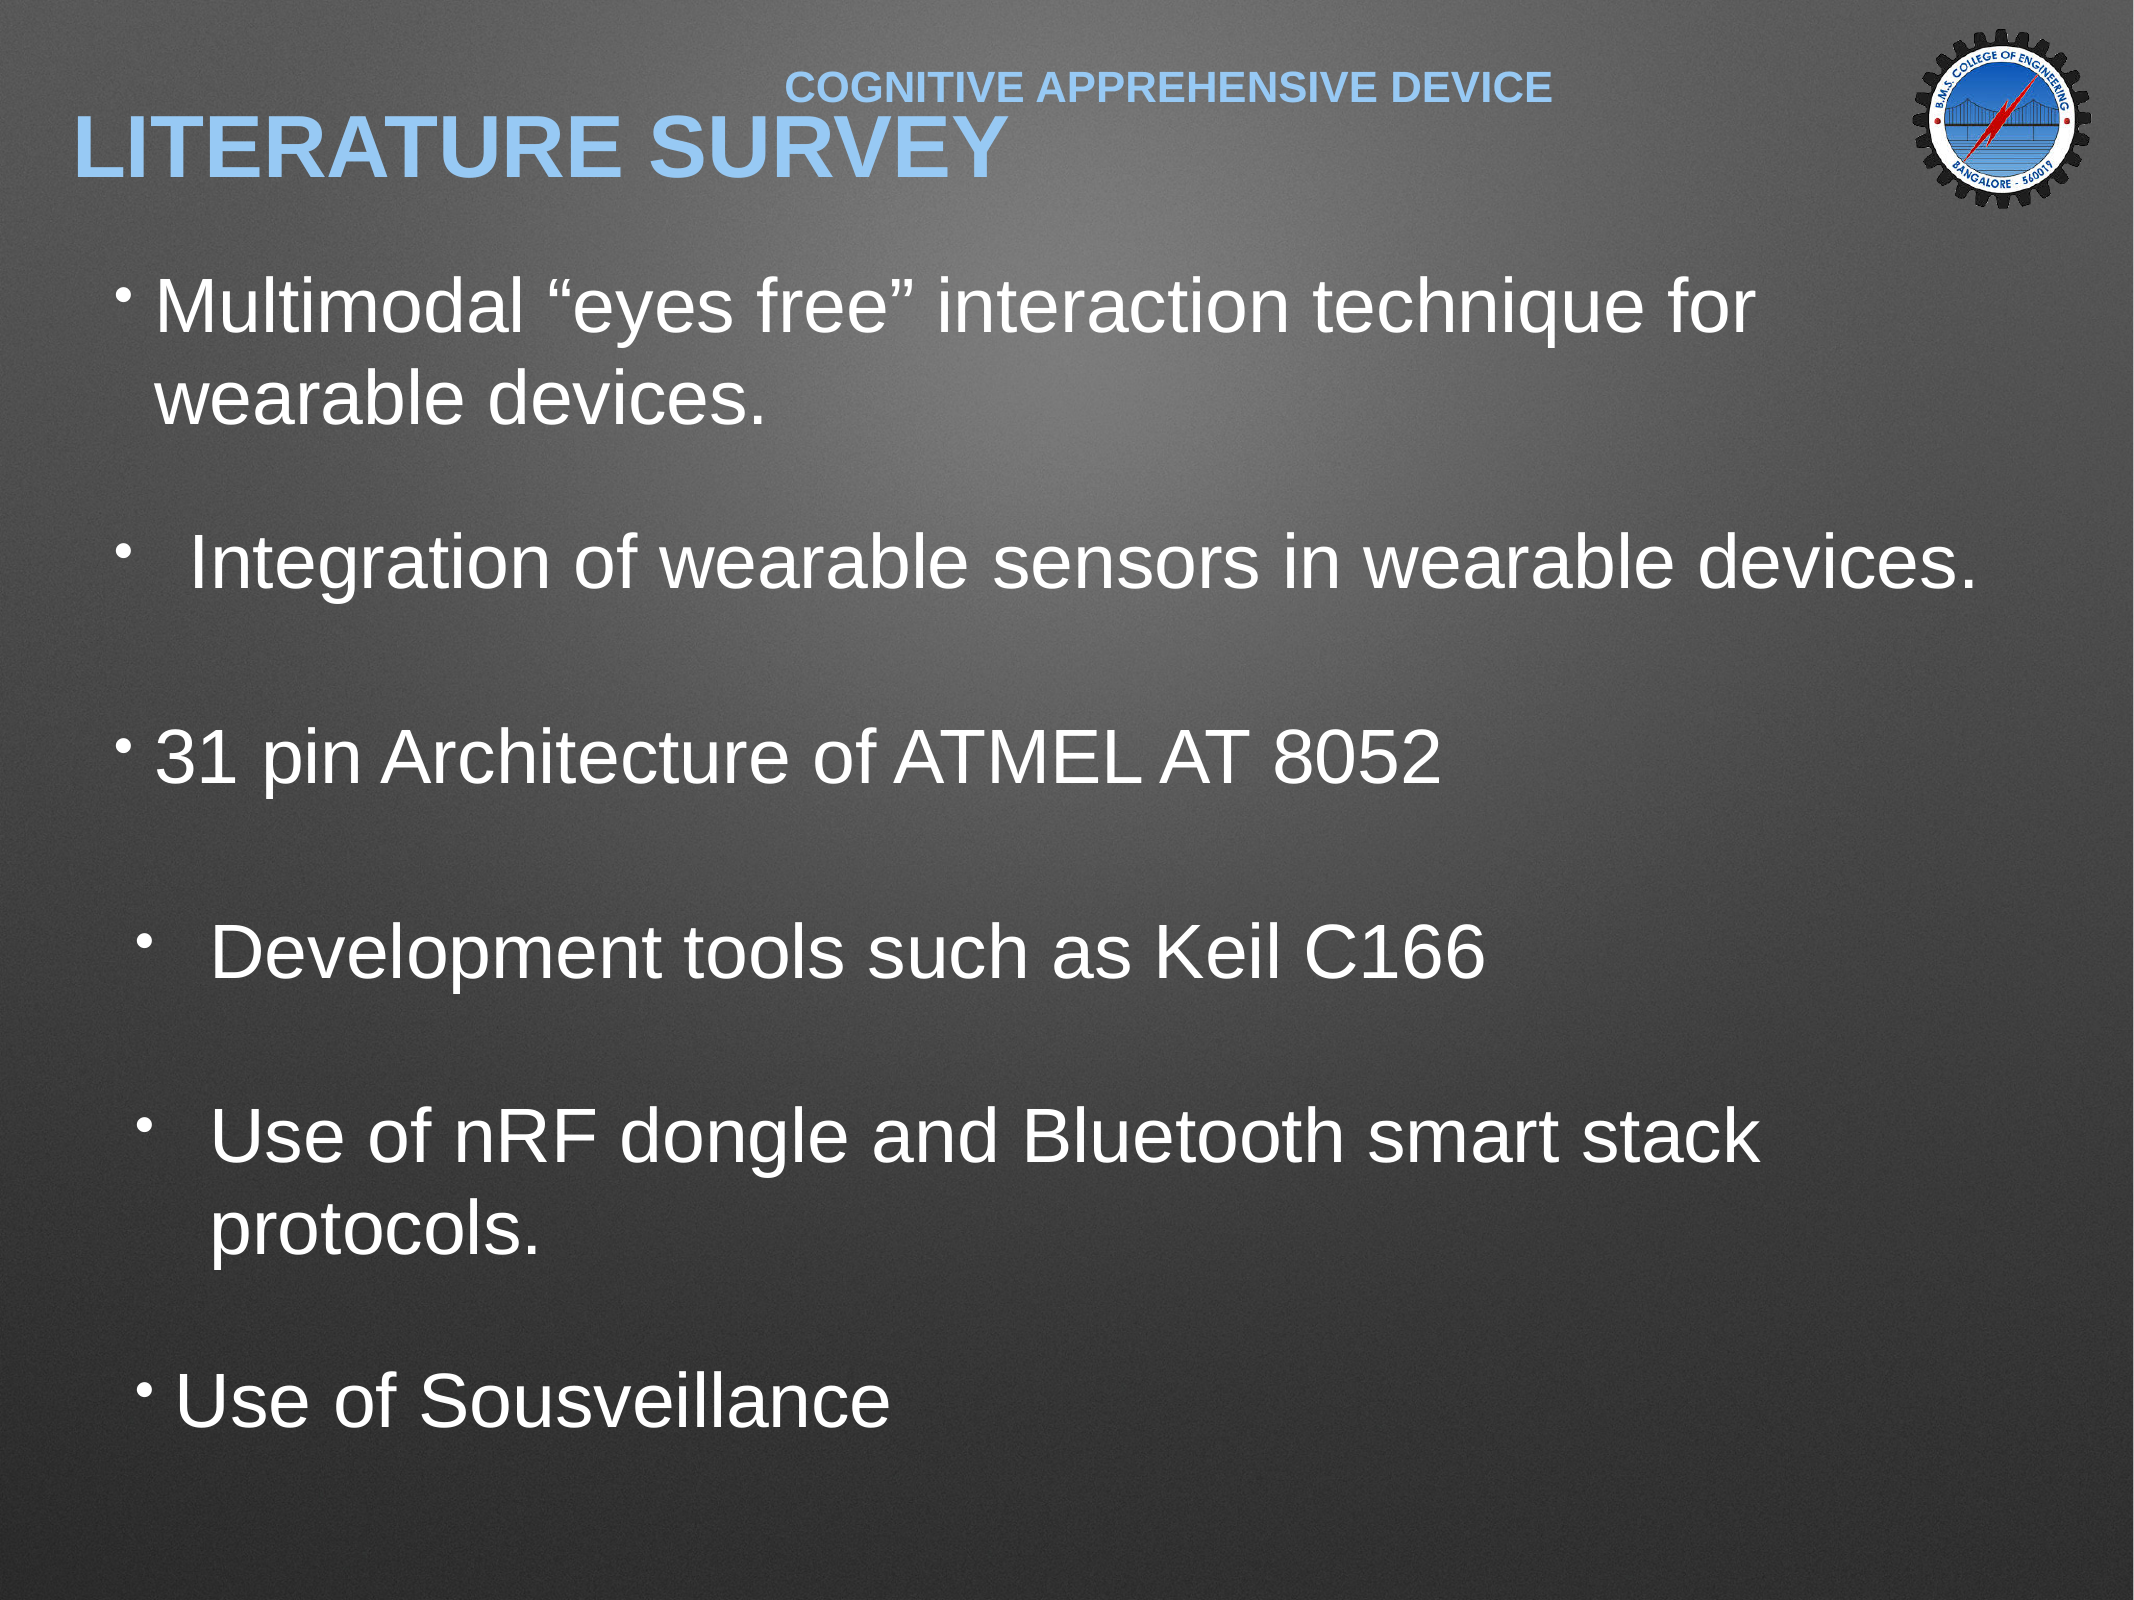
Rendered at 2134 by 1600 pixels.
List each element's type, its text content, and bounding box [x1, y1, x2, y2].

text_box Development tools such as Keil C166 [126, 893, 2091, 1003]
text_box 31 pin Architecture of ATMEL AT 8052 [105, 698, 2070, 808]
text_box COGNITIVE APPREHENSIVE DEVICE [591, 42, 1822, 120]
text_box Integration of wearable sensors in wearable devices. [105, 503, 2070, 613]
text_box Use of Sousveillance [126, 1342, 2091, 1452]
picture [0, 0, 2134, 1600]
text_box Multimodal “eyes free” interaction technique for wearable devices. [105, 246, 2070, 449]
text_box Use of nRF dongle and Bluetooth smart stack protocols. [126, 1076, 2091, 1279]
title LITERATURE SURVEY [55, 45, 1028, 239]
